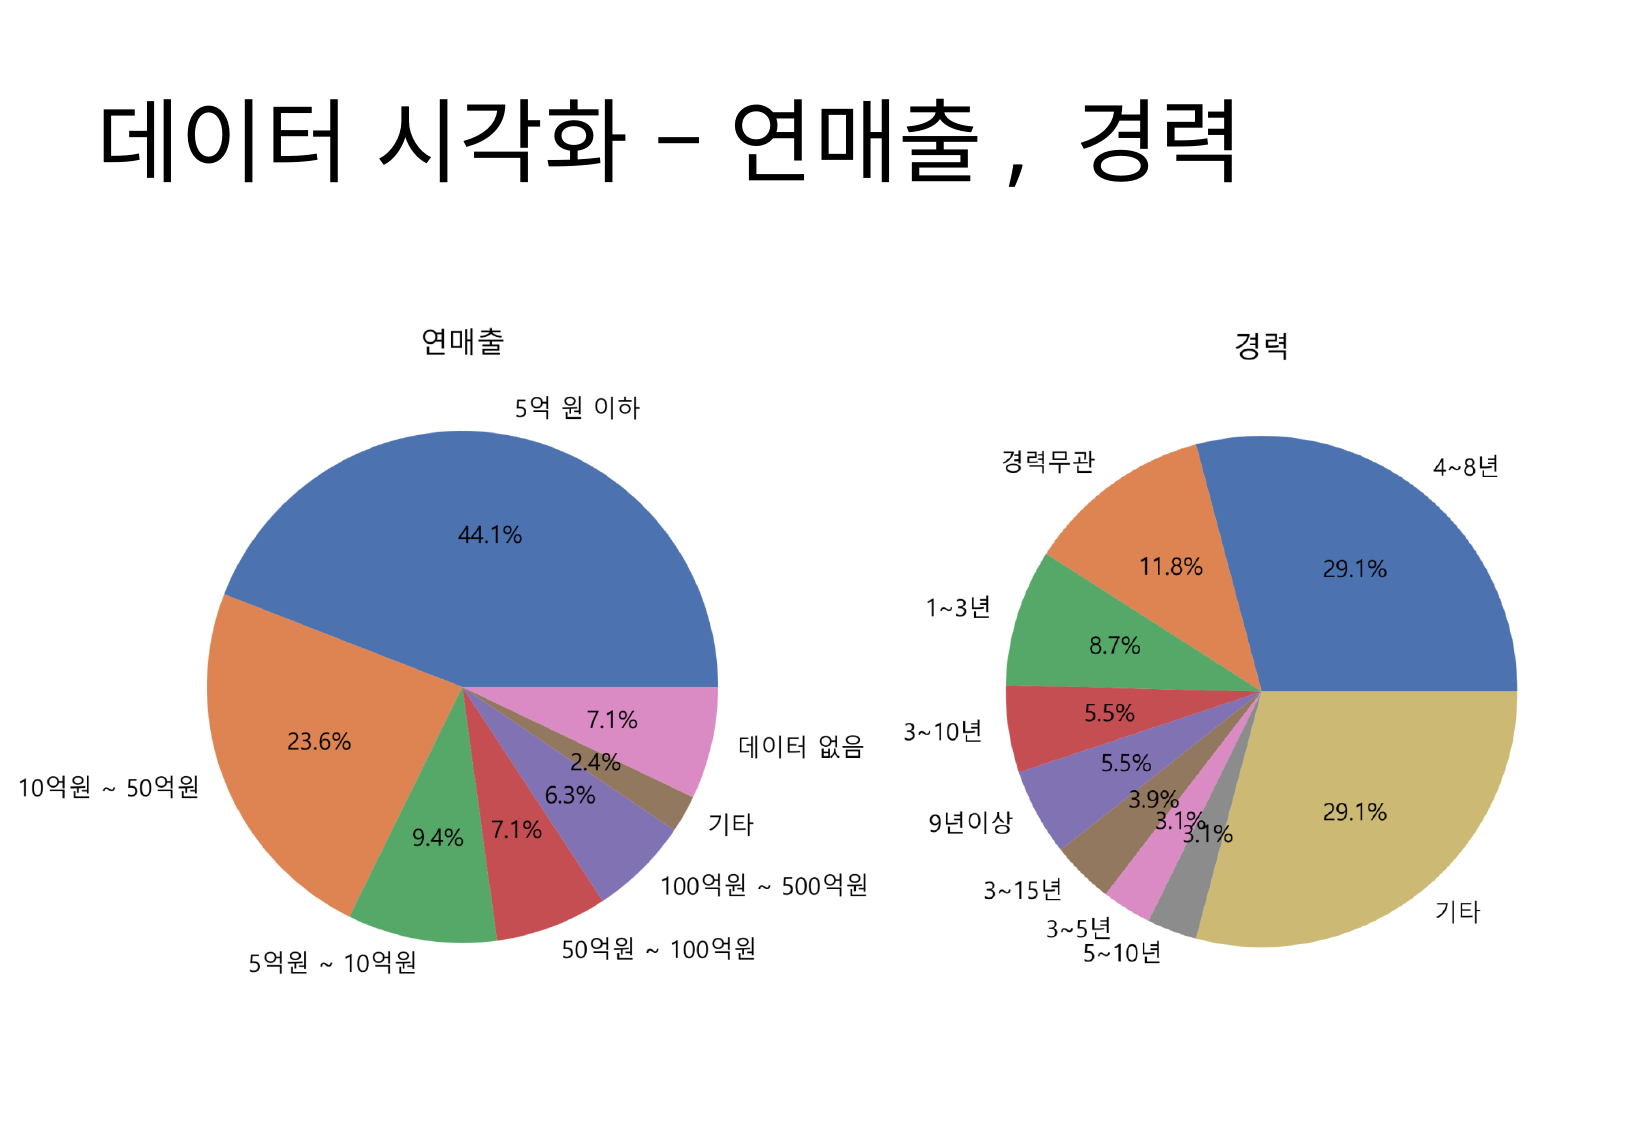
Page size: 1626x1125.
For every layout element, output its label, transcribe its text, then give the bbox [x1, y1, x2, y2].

title 데이터 시각화 – 연매출, 경력 [81, 45, 1544, 233]
picture [0, 314, 1598, 1028]
